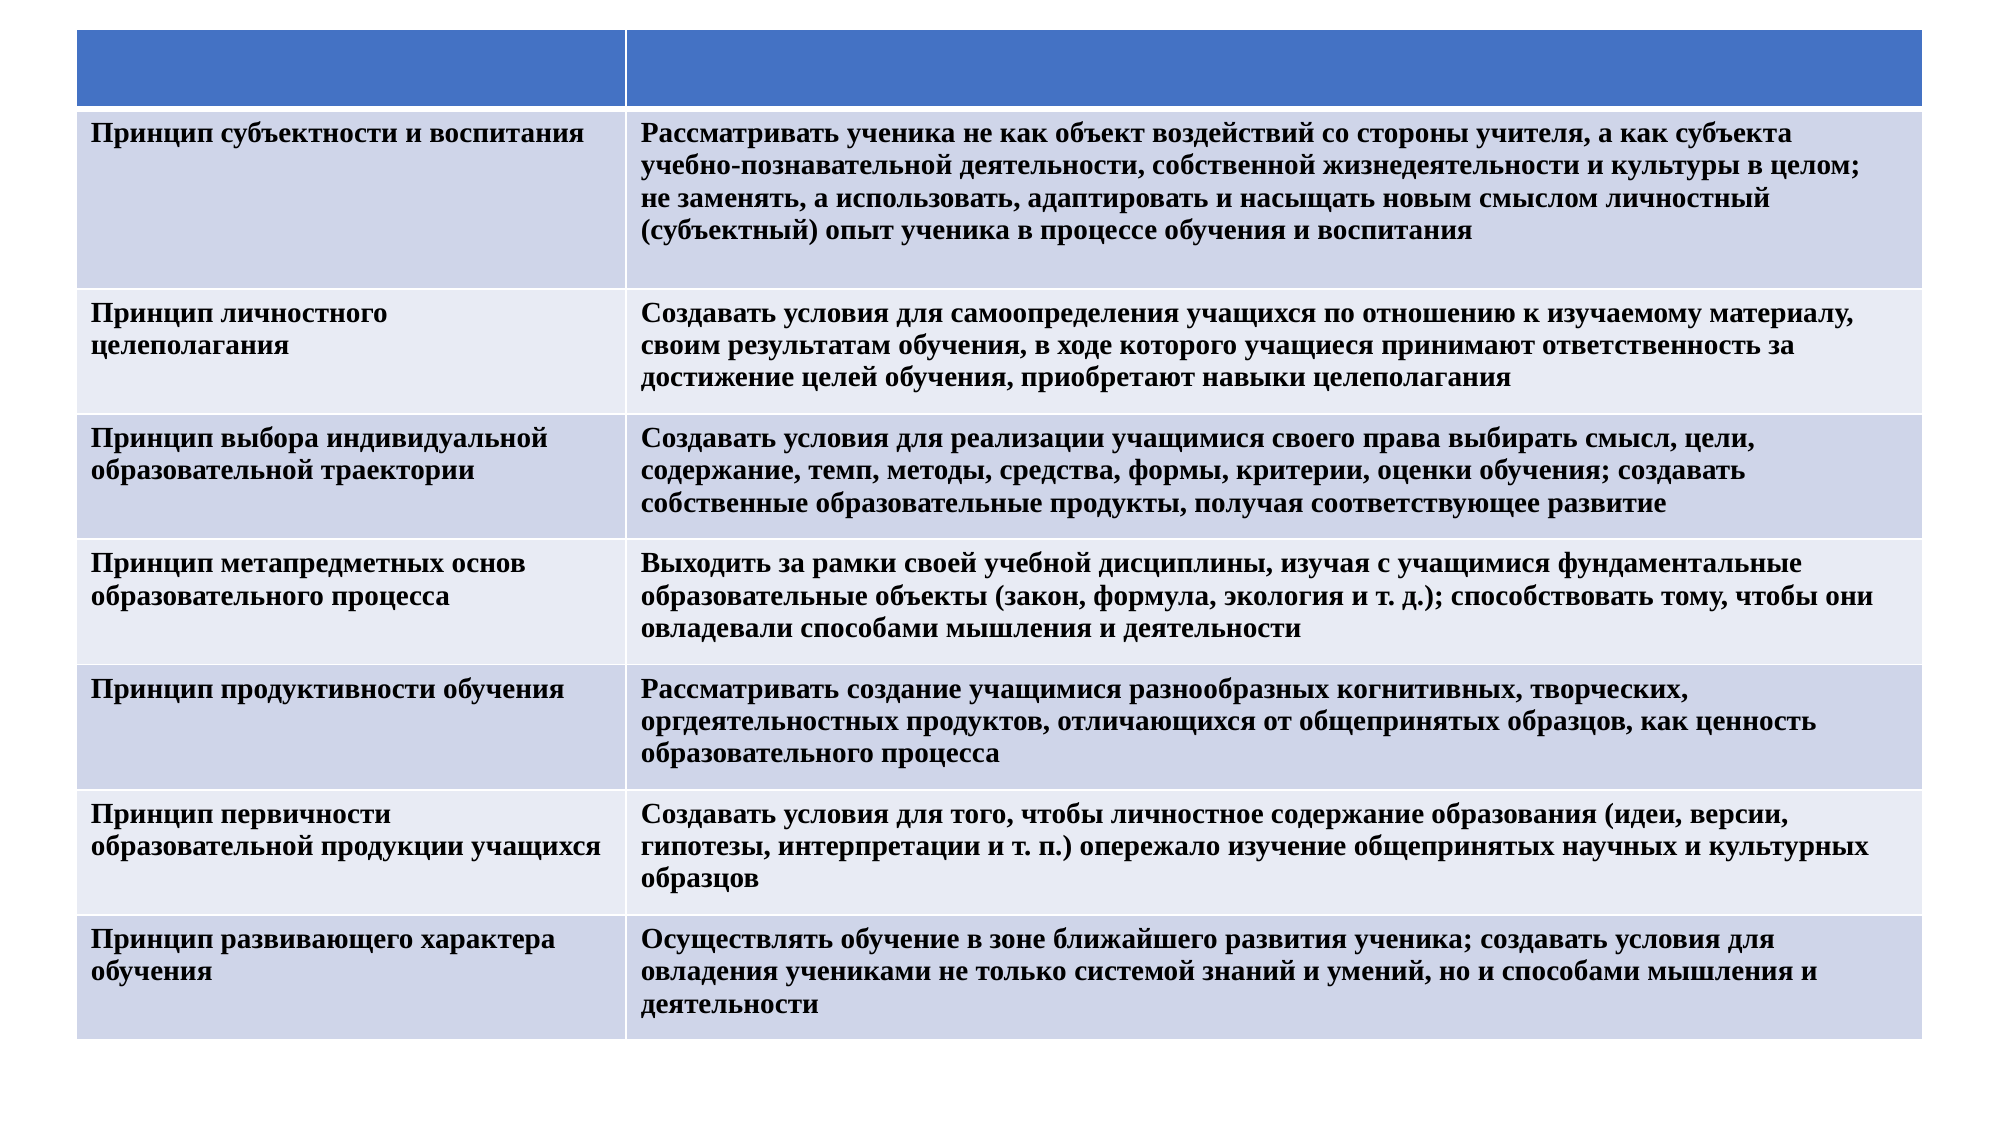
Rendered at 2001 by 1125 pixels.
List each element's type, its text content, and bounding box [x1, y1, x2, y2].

table_header [77, 30, 625, 106]
table_cell Создавать условия для самоопределения учащихся по отношению к изучаемому материалу, своим результатам обучения, в ходе которого учащиеся принимают ответственность за достижение целей обучения, приобретают навыки целеполагания [627, 290, 1922, 413]
table_cell Принцип личностного целеполагания [77, 290, 625, 413]
table_cell Рассматривать ученика не как объект воздействий со стороны учителя, а как субъекта учебно-познавательной деятельности, собственной жизнедеятельности и культуры в целом; не заменять, а использовать, адаптировать и насыщать новым смыслом личностный (субъектный) опыт ученика в процессе обучения и воспитания [627, 112, 1922, 288]
table_cell Создавать условия для того, чтобы личностное содержание образования (идеи, версии, гипотезы, интерпретации и т. п.) опережало изучение общепринятых научных и культурных образцов [627, 791, 1922, 914]
table_cell Принцип субъектности и воспитания [77, 112, 625, 288]
table_cell Осуществлять обучение в зоне ближайшего развития ученика; создавать условия для овладения учениками не только системой знаний и умений, но и способами мышления и деятельности [627, 916, 1922, 1039]
table_cell Принцип продуктивности обучения [77, 665, 625, 789]
table_cell Принцип выбора индивидуальной образовательной траектории [77, 415, 625, 538]
table_cell Принцип развивающего характера обучения [77, 916, 625, 1039]
table_cell Принцип метапредметных основ образовательного процесса [77, 540, 625, 664]
table_cell Рассматривать создание учащимися разнообразных когнитивных, творческих, оргдеятельностных продуктов, отличающихся от общепринятых образцов, как ценность образовательного процесса [627, 665, 1922, 789]
table_cell Выходить за рамки своей учебной дисциплины, изучая с учащимися фундаментальные образовательные объекты (закон, формула, экология и т. д.); способствовать тому, чтобы они овладевали способами мышления и деятельности [627, 540, 1922, 664]
table_cell Принцип первичности образовательной продукции учащихся [77, 791, 625, 914]
table_header [627, 30, 1922, 106]
table_cell Создавать условия для реализации учащимися своего права выбирать смысл, цели, содержание, темп, методы, средства, формы, критерии, оценки обучения; создавать собственные образовательные продукты, получая соответствующее развитие [627, 415, 1922, 538]
